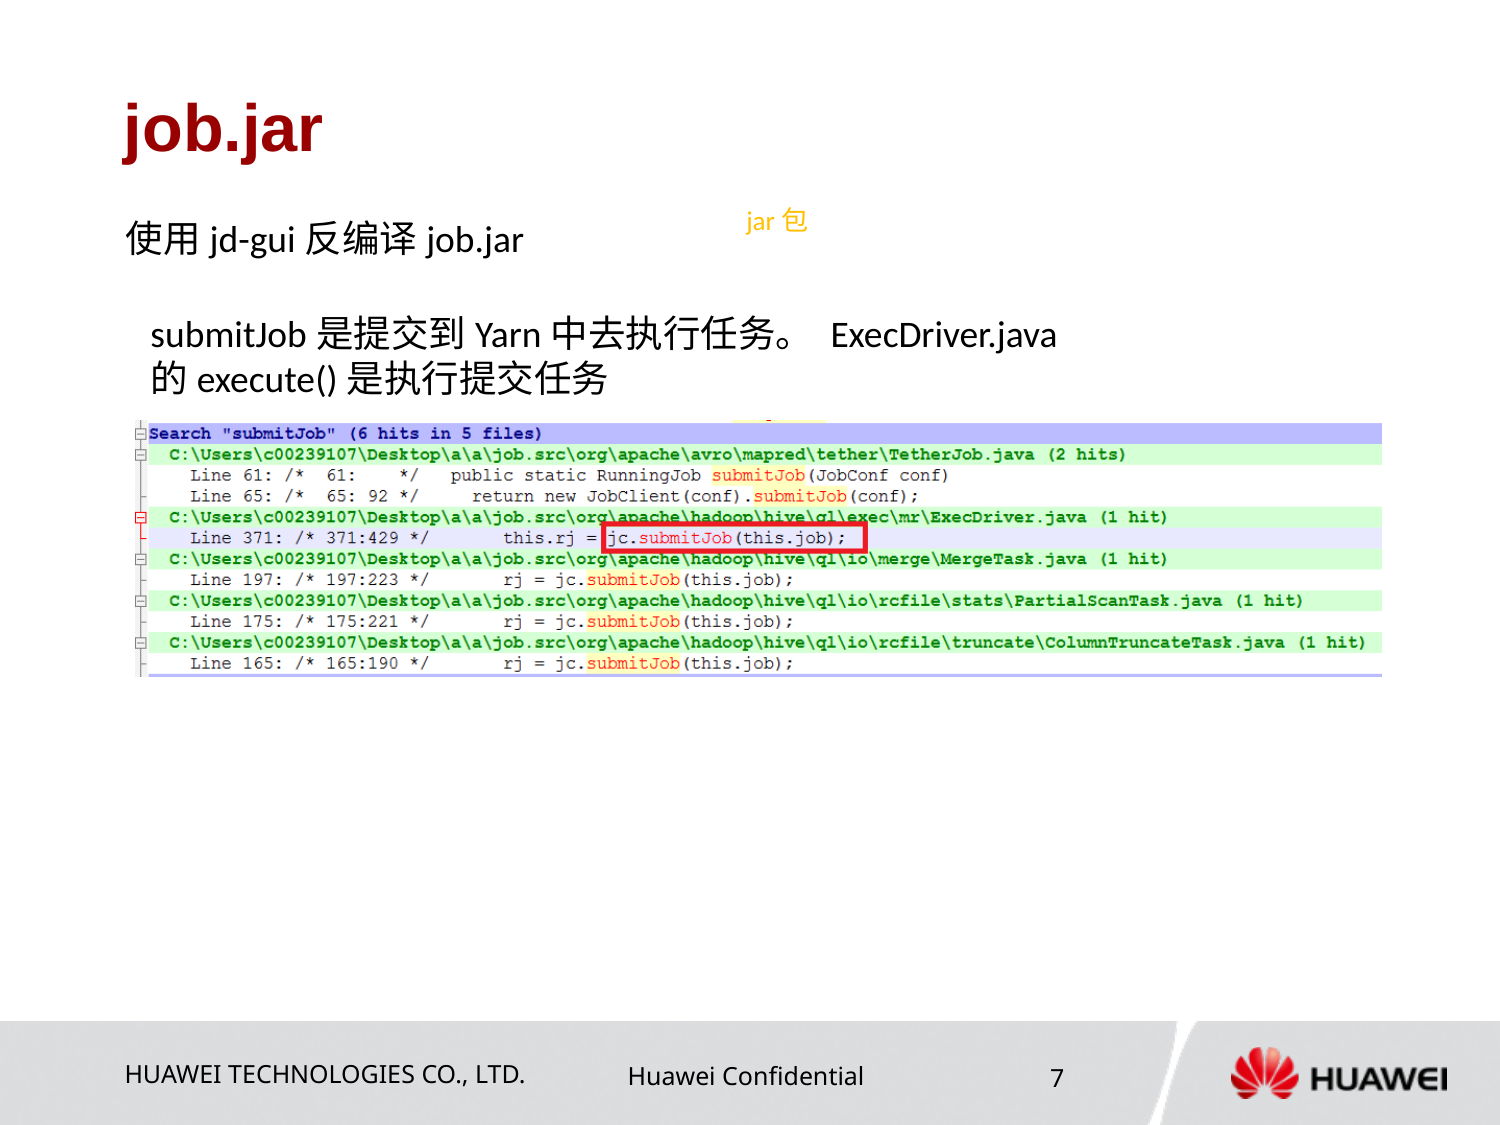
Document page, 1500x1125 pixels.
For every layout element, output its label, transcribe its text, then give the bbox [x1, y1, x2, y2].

text_box 使用jd-gui反编译job.jar [110, 208, 903, 268]
text_box submitJob是提交到Yarn中去执行任务。 ExecDriver.java 的execute()是执行提交任务 [135, 302, 1081, 408]
text_box jar包 [731, 196, 1112, 244]
picture [0, 1021, 1500, 1125]
picture [135, 420, 1382, 678]
title job.jar [123, 53, 1376, 197]
